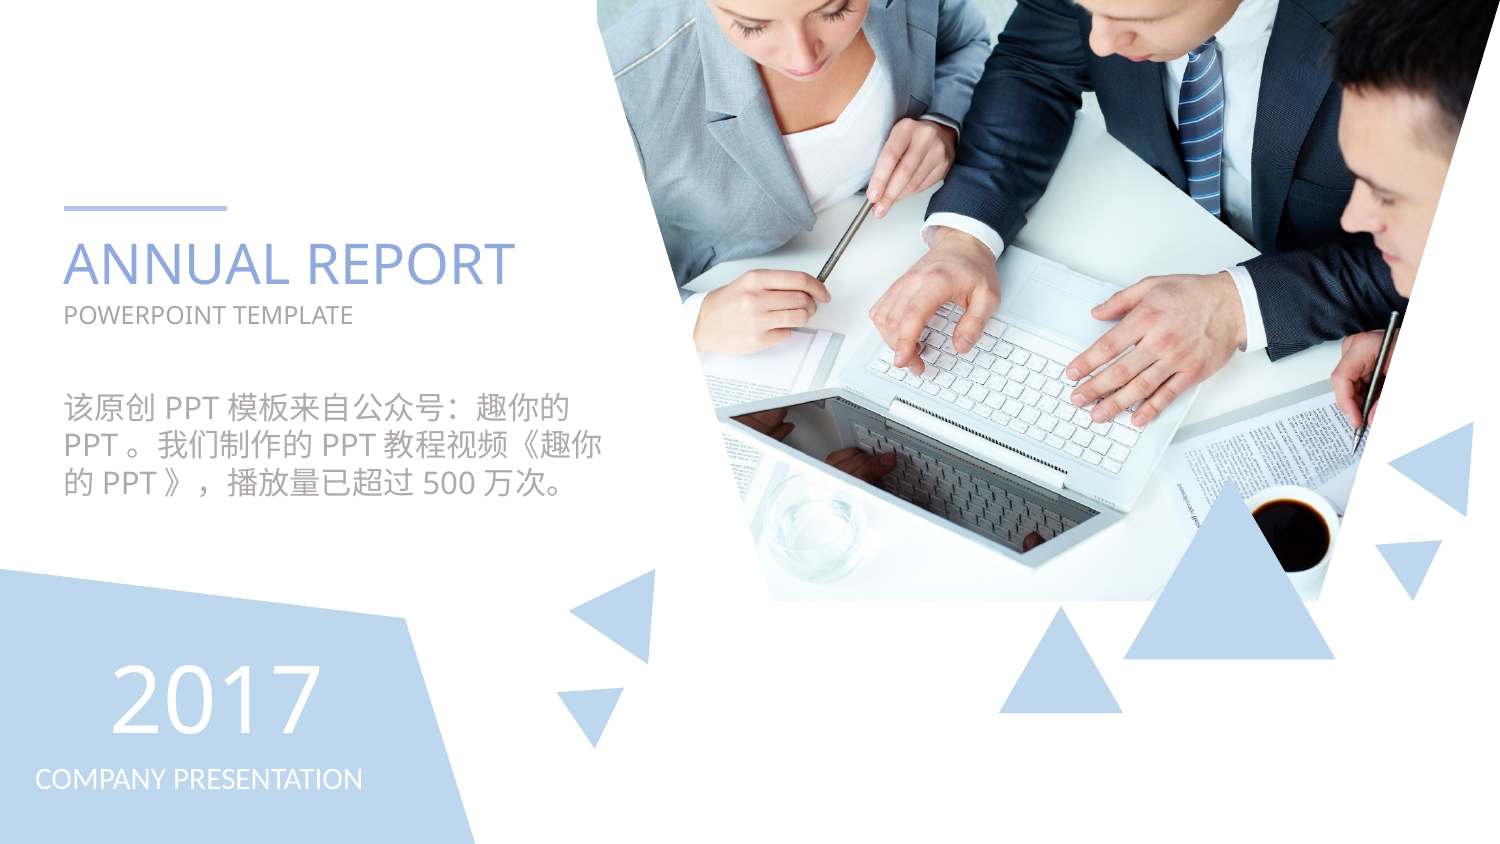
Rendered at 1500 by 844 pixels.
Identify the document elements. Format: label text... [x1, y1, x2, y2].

text_box 2017 [64, 632, 370, 751]
text_box COMPANY PRESENTATION [20, 751, 434, 804]
text_box [1121, 602, 1338, 661]
text_box [996, 603, 1125, 715]
text_box POWERPOINT TEMPLATE [48, 292, 596, 337]
text_box [566, 596, 654, 667]
text_box 该原创PPT模板来自公众号：趣你的PPT。我们制作的PPT教程视频《趣你的PPT》，播放量已超过500万次。 [48, 380, 596, 508]
text_box [0, 567, 477, 844]
text_box ANNUAL REPORT [48, 221, 596, 292]
text_box [554, 686, 626, 751]
picture [596, 0, 1500, 602]
